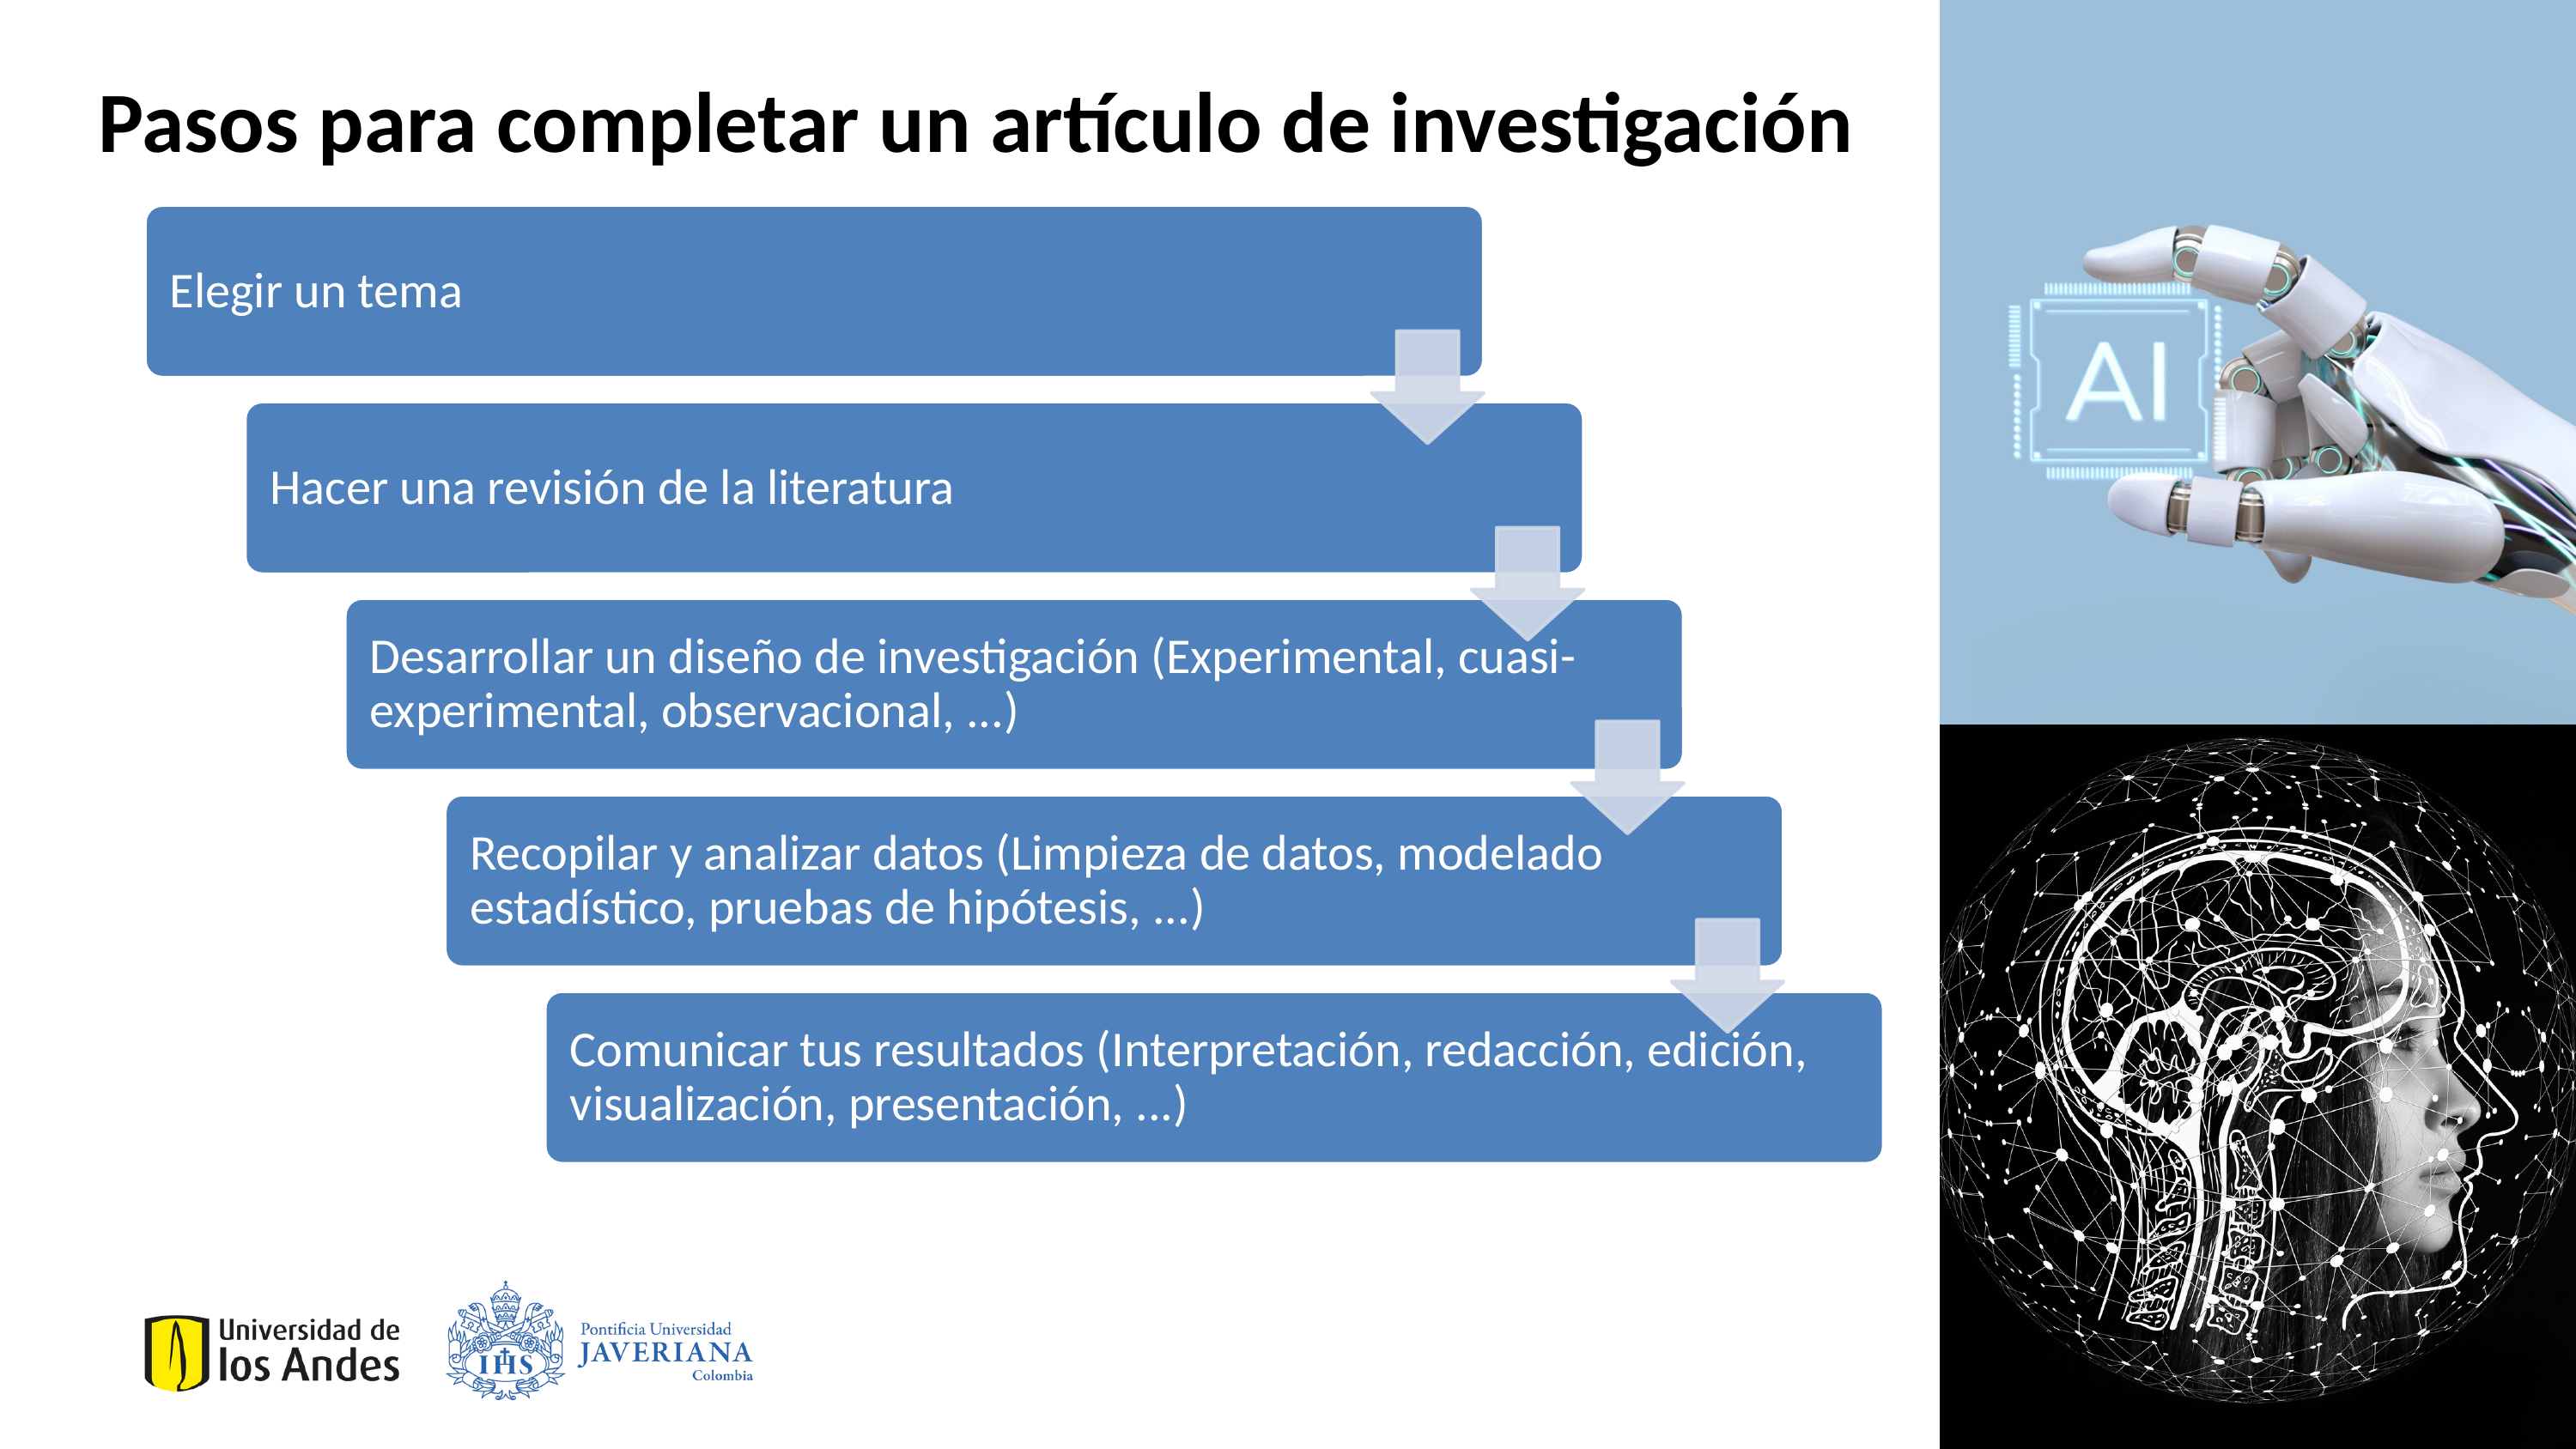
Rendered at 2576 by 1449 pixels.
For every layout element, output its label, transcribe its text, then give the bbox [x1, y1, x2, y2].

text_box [144, 204, 1884, 1164]
text_box Pasos para completar un artículo de investigación [85, 60, 1982, 221]
text_box [1940, 724, 2576, 1449]
text_box [1940, 0, 2576, 724]
text_box [64, 39, 1803, 200]
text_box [144, 1257, 776, 1423]
